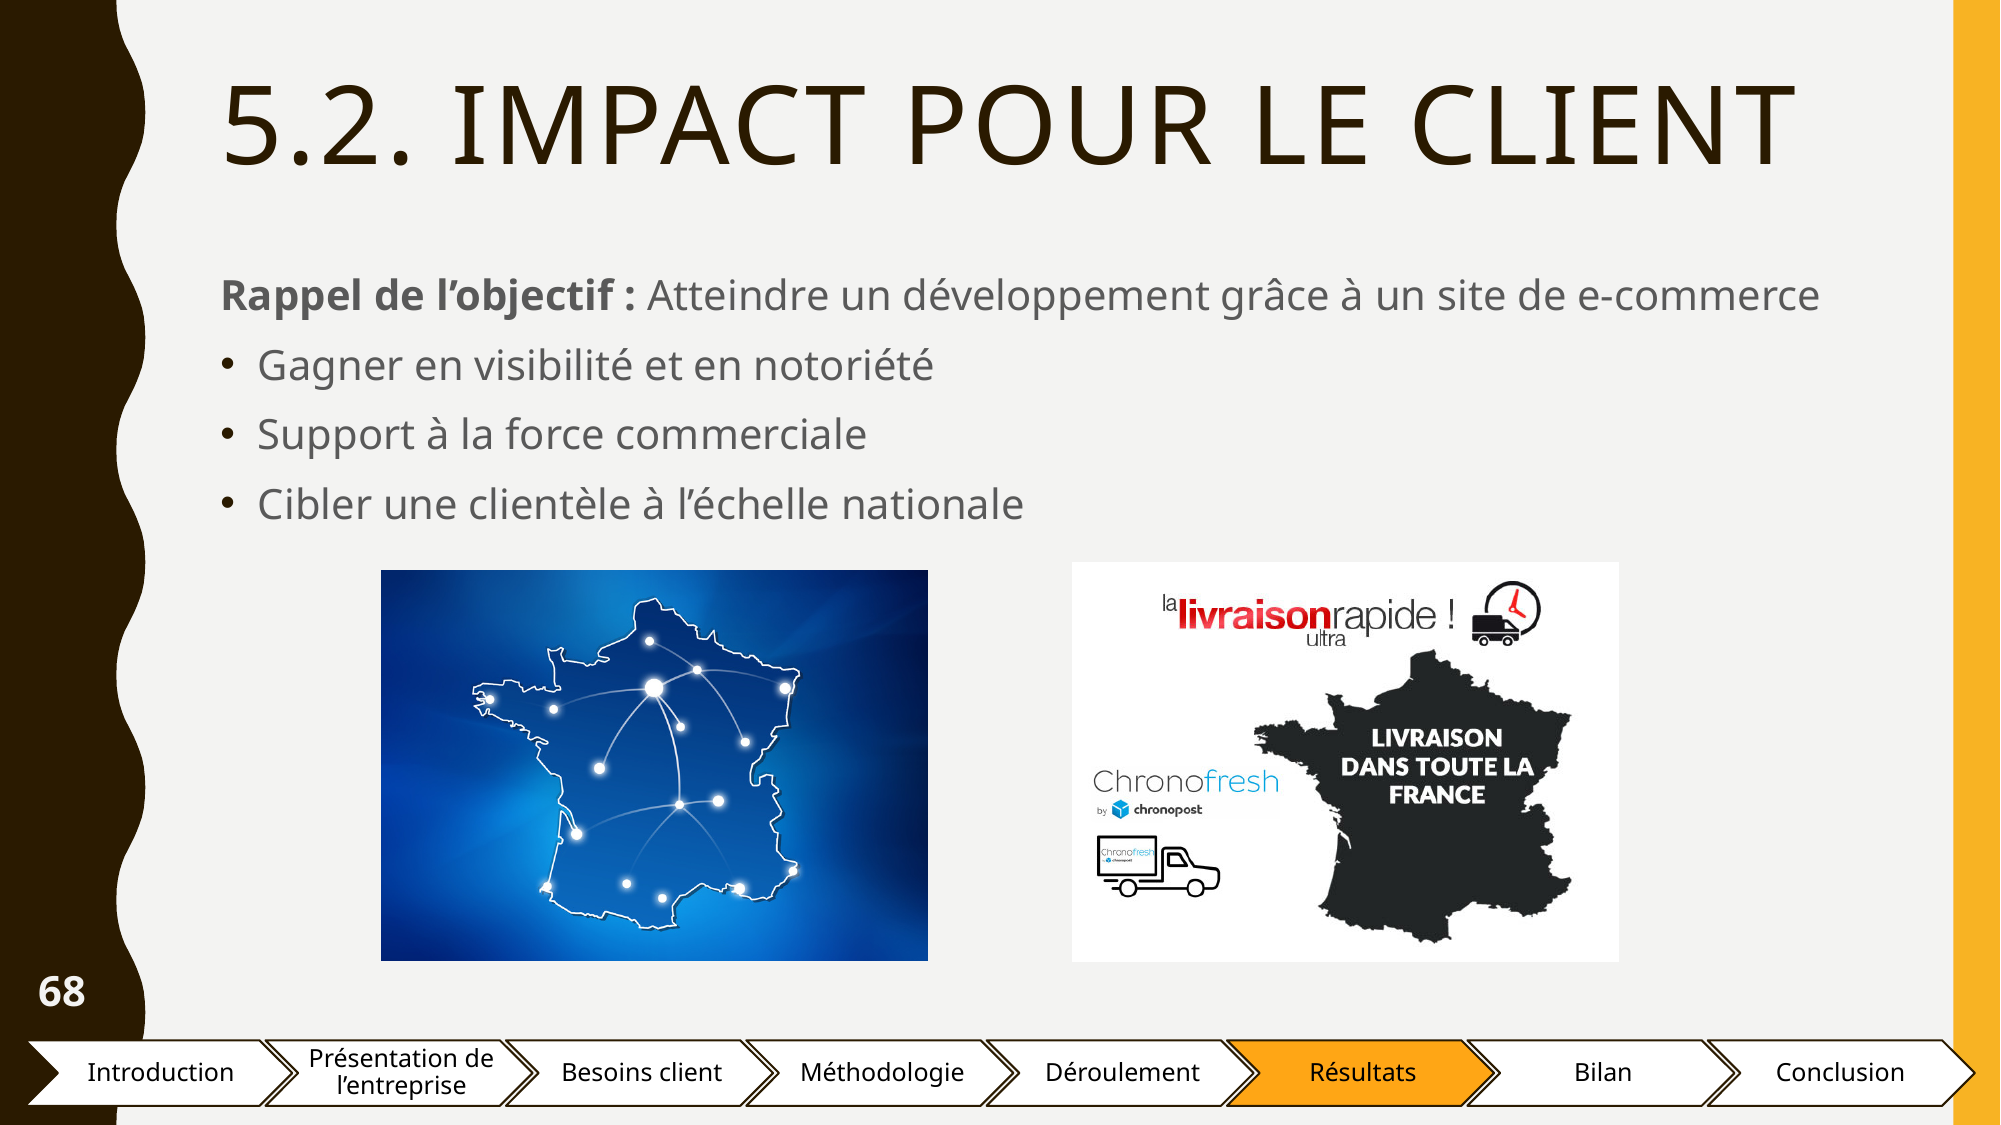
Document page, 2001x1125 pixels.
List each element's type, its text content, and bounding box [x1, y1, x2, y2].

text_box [381, 562, 1619, 962]
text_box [24, 1040, 1975, 1106]
slide_number 68 [12, 961, 113, 1027]
list Rappel de l’objectif : Atteindre un développement grâce à un site de e-commerce Gagner en visibilité et en notoriété Support à la force commerciale Cibler une clientèle à l’échelle nationale [205, 256, 1875, 985]
title 5.2. Impact pour le client [205, 62, 1875, 196]
